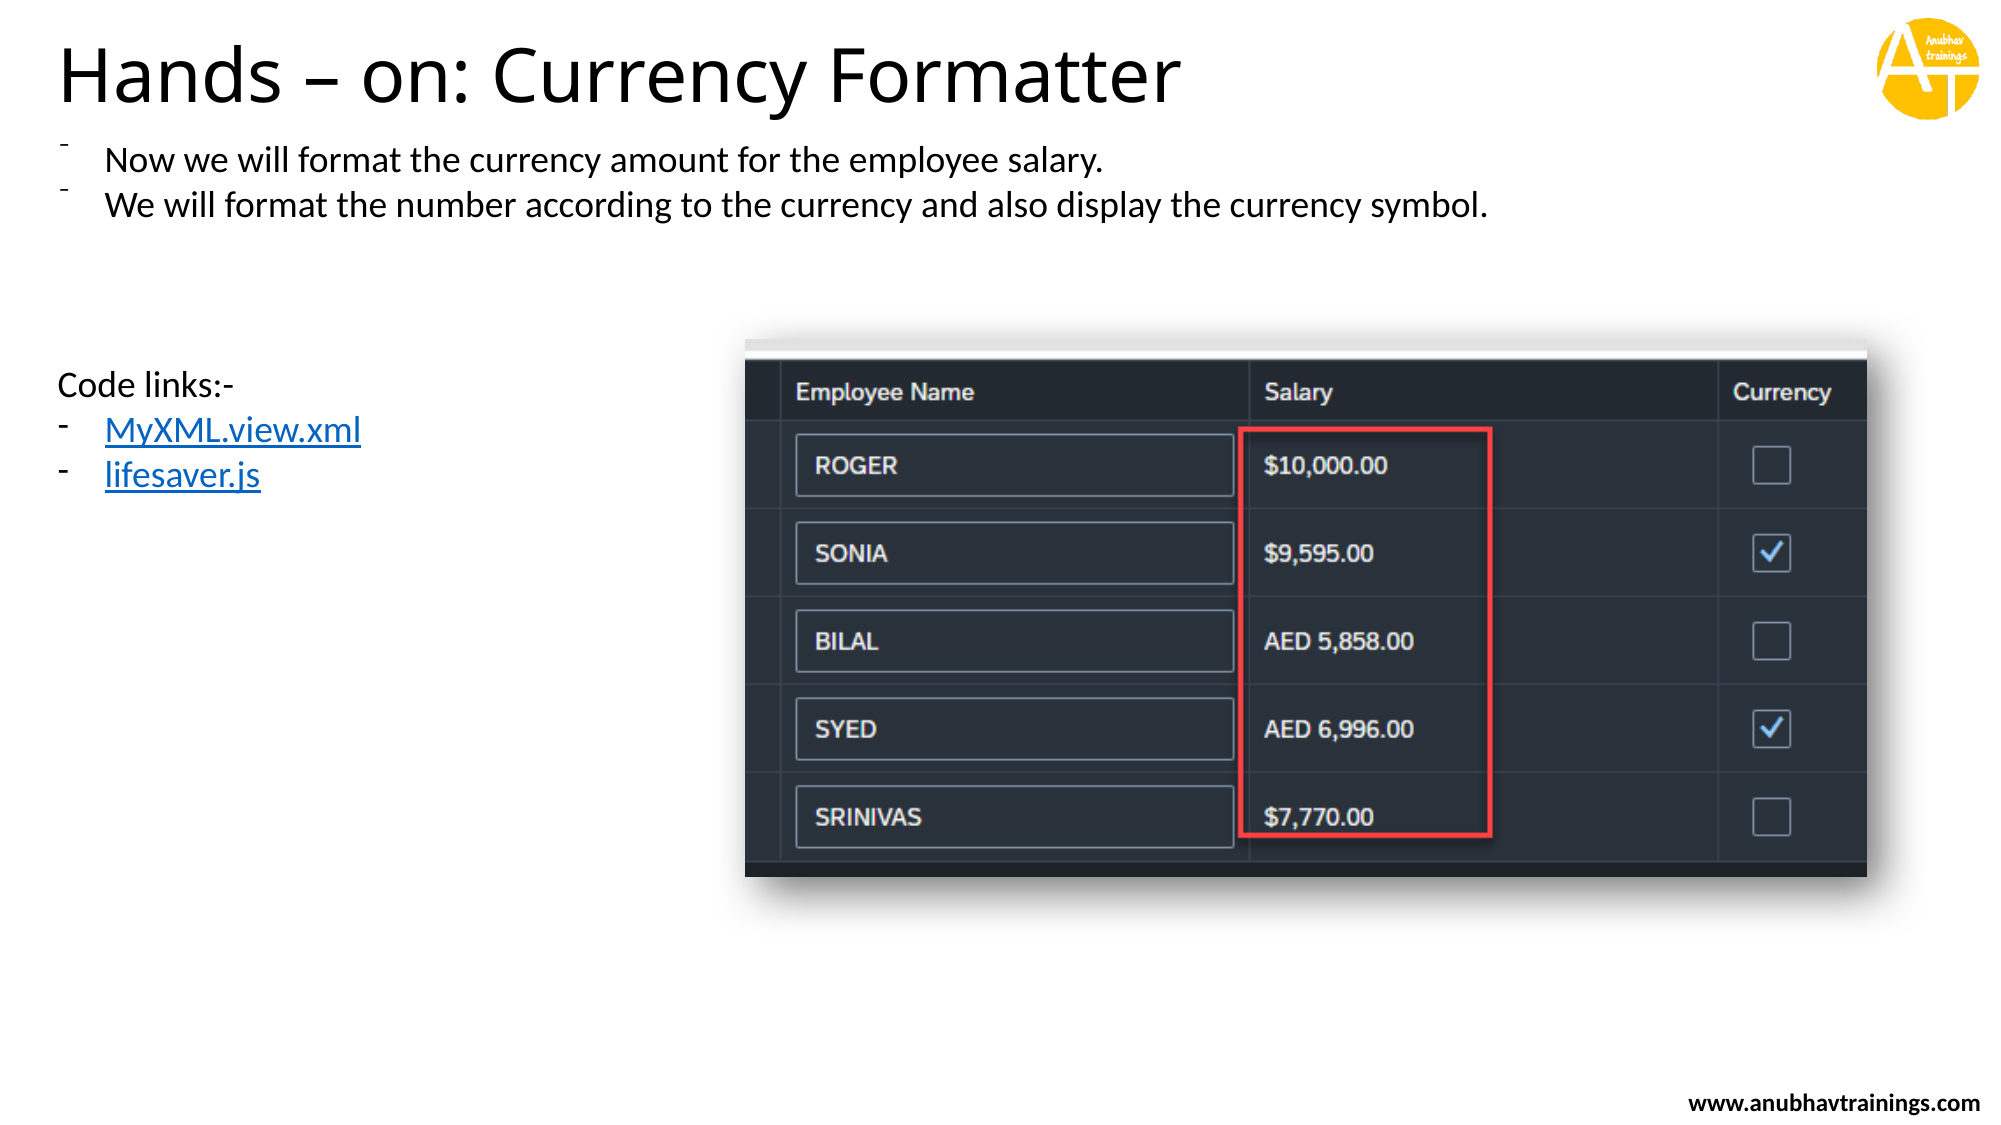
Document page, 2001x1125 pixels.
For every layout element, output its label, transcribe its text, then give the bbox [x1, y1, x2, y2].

text_box Now we will format the currency amount for the employee salary. We will format the number according to the currency and also display the currency symbol. Code links:- MyXML.view.xml lifesaver.js [42, 127, 1874, 503]
footer www.anubhavtrainings.com [1669, 1089, 2000, 1114]
text_box Hands – on: Currency Formatter [42, 30, 1866, 127]
picture [1866, 11, 1985, 128]
picture [745, 339, 1867, 877]
